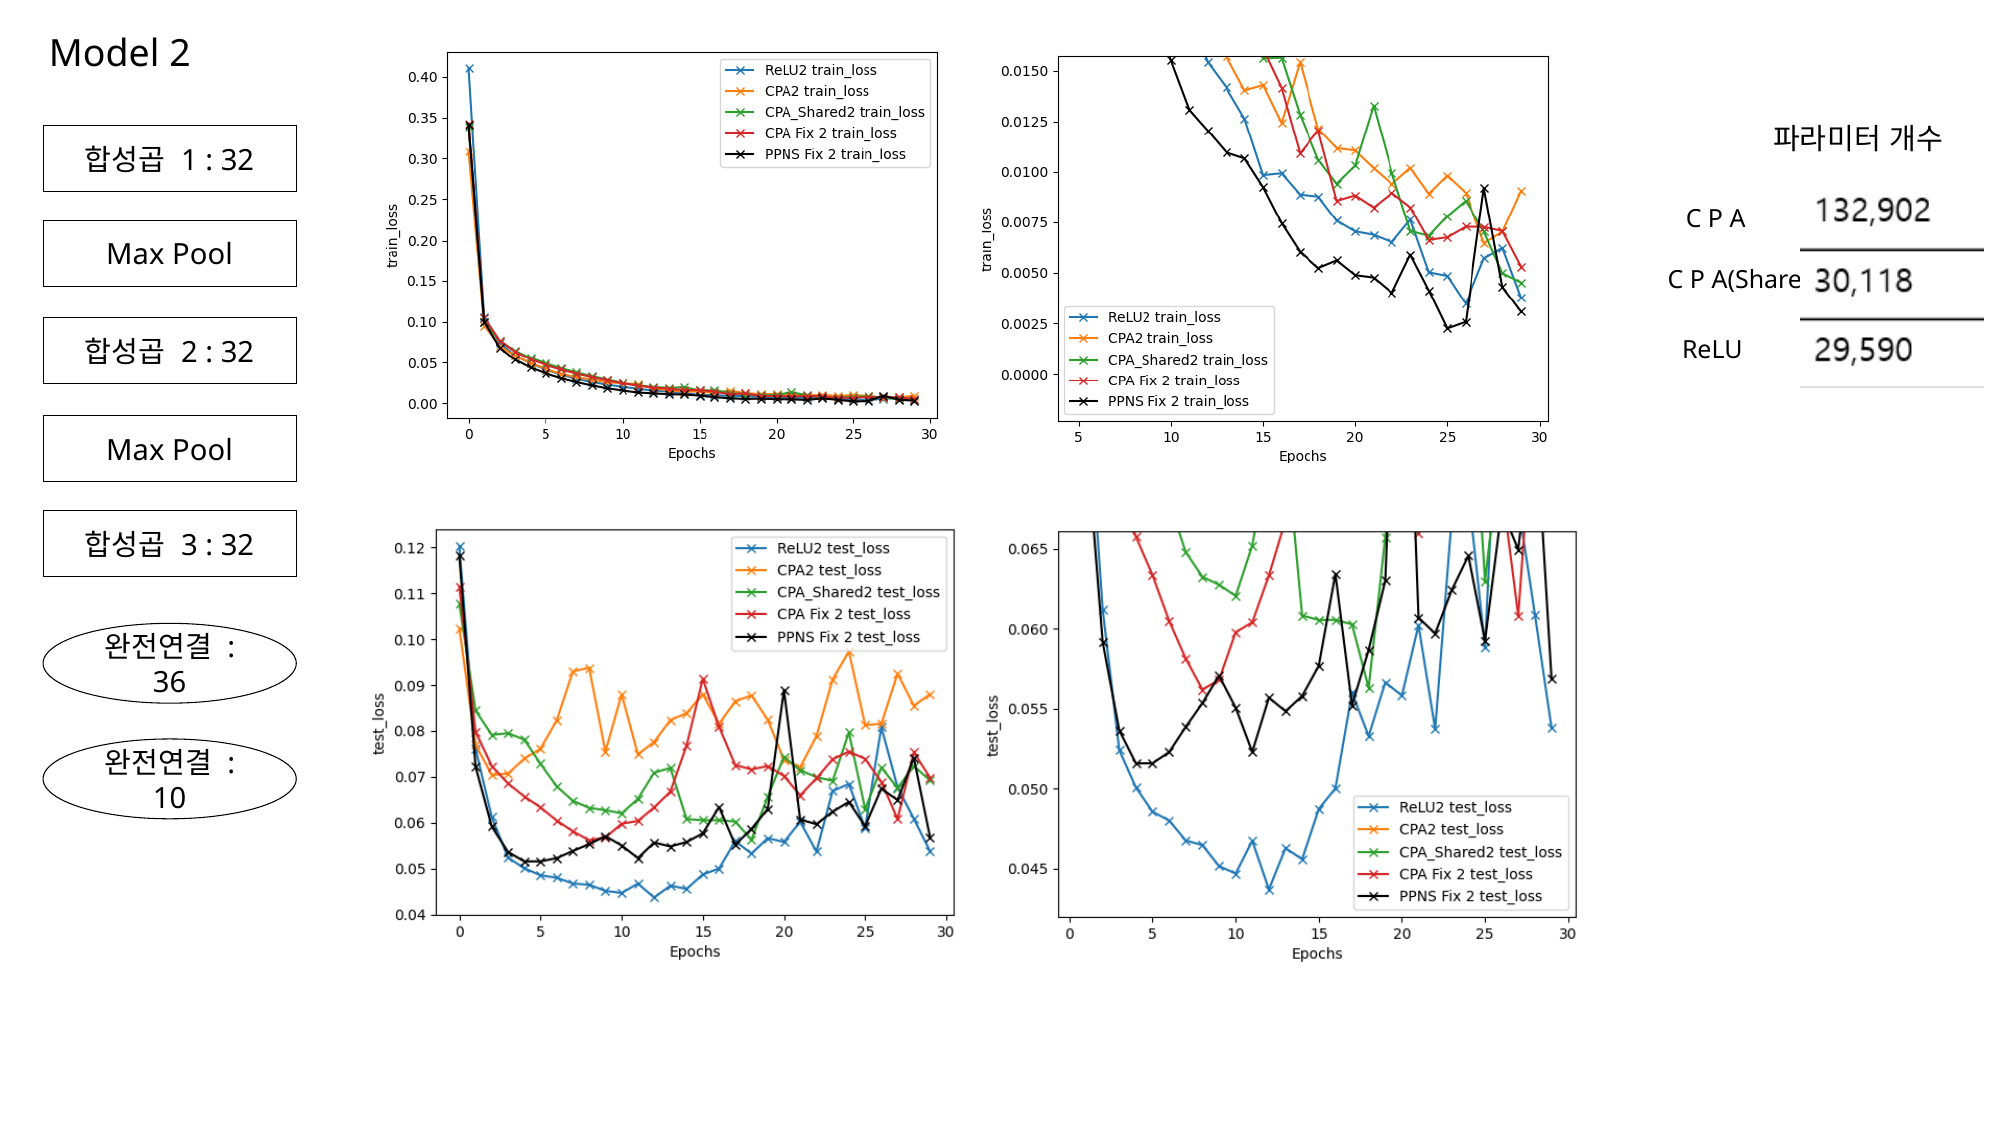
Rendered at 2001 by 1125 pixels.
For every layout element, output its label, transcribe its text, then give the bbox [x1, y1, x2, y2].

text_box Max Pool [42, 219, 297, 287]
picture [1800, 184, 1984, 388]
text_box 완전연결 : 10 [42, 737, 298, 820]
text_box 파라미터 개수 [1758, 112, 1959, 163]
picture [385, 44, 946, 462]
text_box ReLU [1667, 326, 1758, 372]
picture [982, 51, 1553, 463]
picture [369, 521, 963, 964]
text_box Max Pool [42, 415, 297, 483]
text_box C P A [1671, 195, 1761, 241]
text_box 합성곱 3 : 32 [42, 509, 297, 578]
text_box 합성곱 1 : 32 [42, 124, 297, 192]
text_box 완전연결 : 36 [42, 622, 298, 705]
text_box 합성곱 2 : 32 [42, 317, 297, 385]
text_box C P A(Share) [1652, 255, 1800, 301]
picture [982, 525, 1584, 965]
text_box Model 2 [34, 21, 206, 81]
